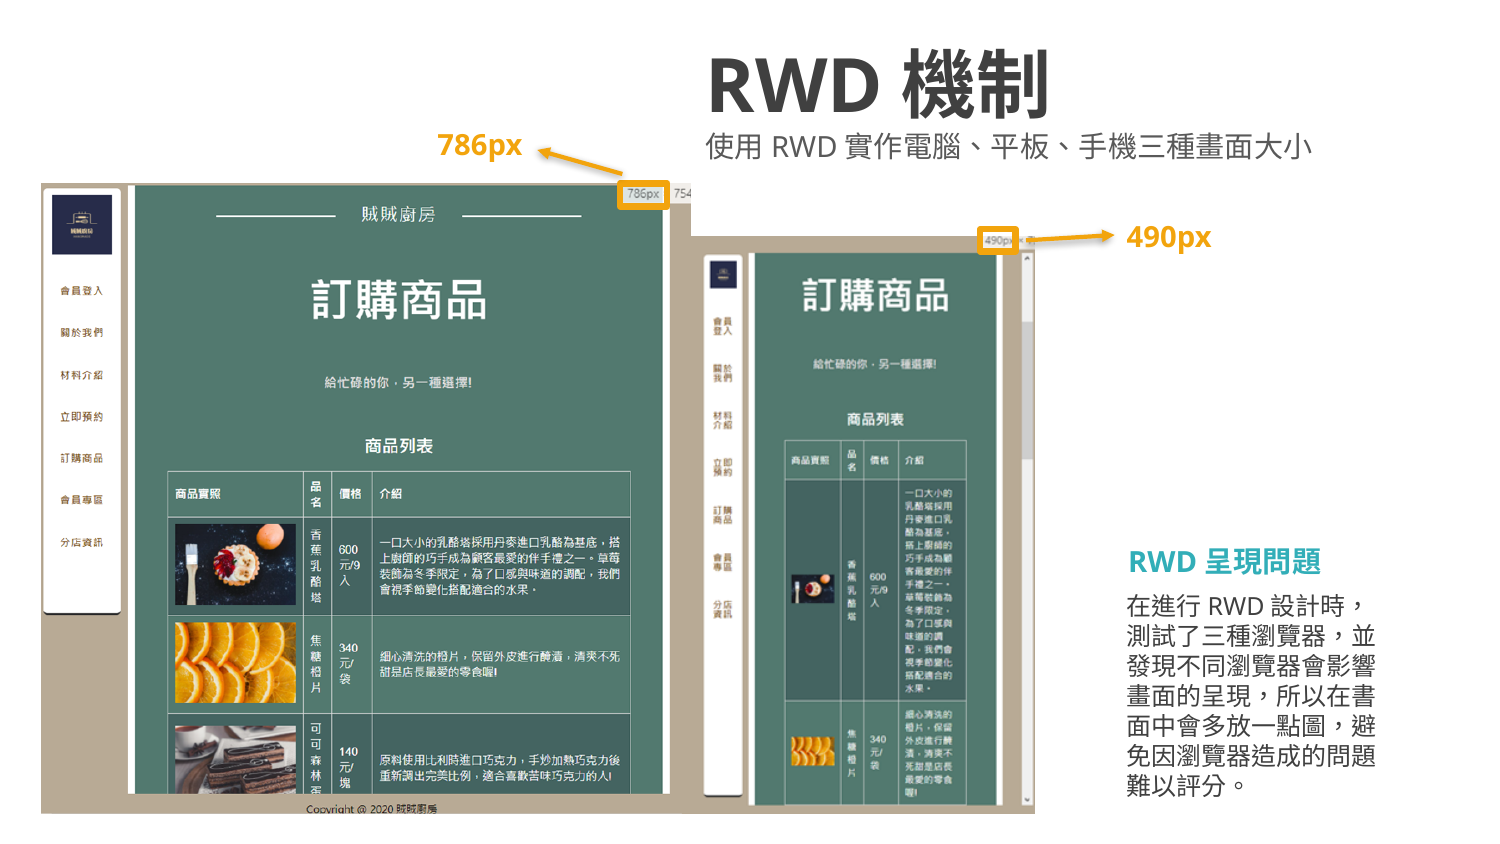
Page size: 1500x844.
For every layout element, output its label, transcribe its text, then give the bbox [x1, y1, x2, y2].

text_box RWD機制 [690, 35, 1500, 121]
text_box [1025, 234, 1115, 241]
text_box [980, 229, 1016, 234]
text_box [537, 149, 623, 175]
text_box 在進行RWD設計時，測試了三種瀏覽器，並發現不同瀏覽器會影響畫面的呈現，所以在書面中會多放一點圖，避免因瀏覽器造成的問題難以評分。 [1111, 583, 1408, 808]
text_box 490px [1111, 210, 1230, 261]
text_box RWD呈現問題 [1113, 535, 1451, 584]
picture [41, 183, 1036, 815]
text_box 使用RWD實作電腦、平板、手機三種畫面大小 [690, 121, 1500, 169]
text_box 786px [422, 118, 538, 169]
